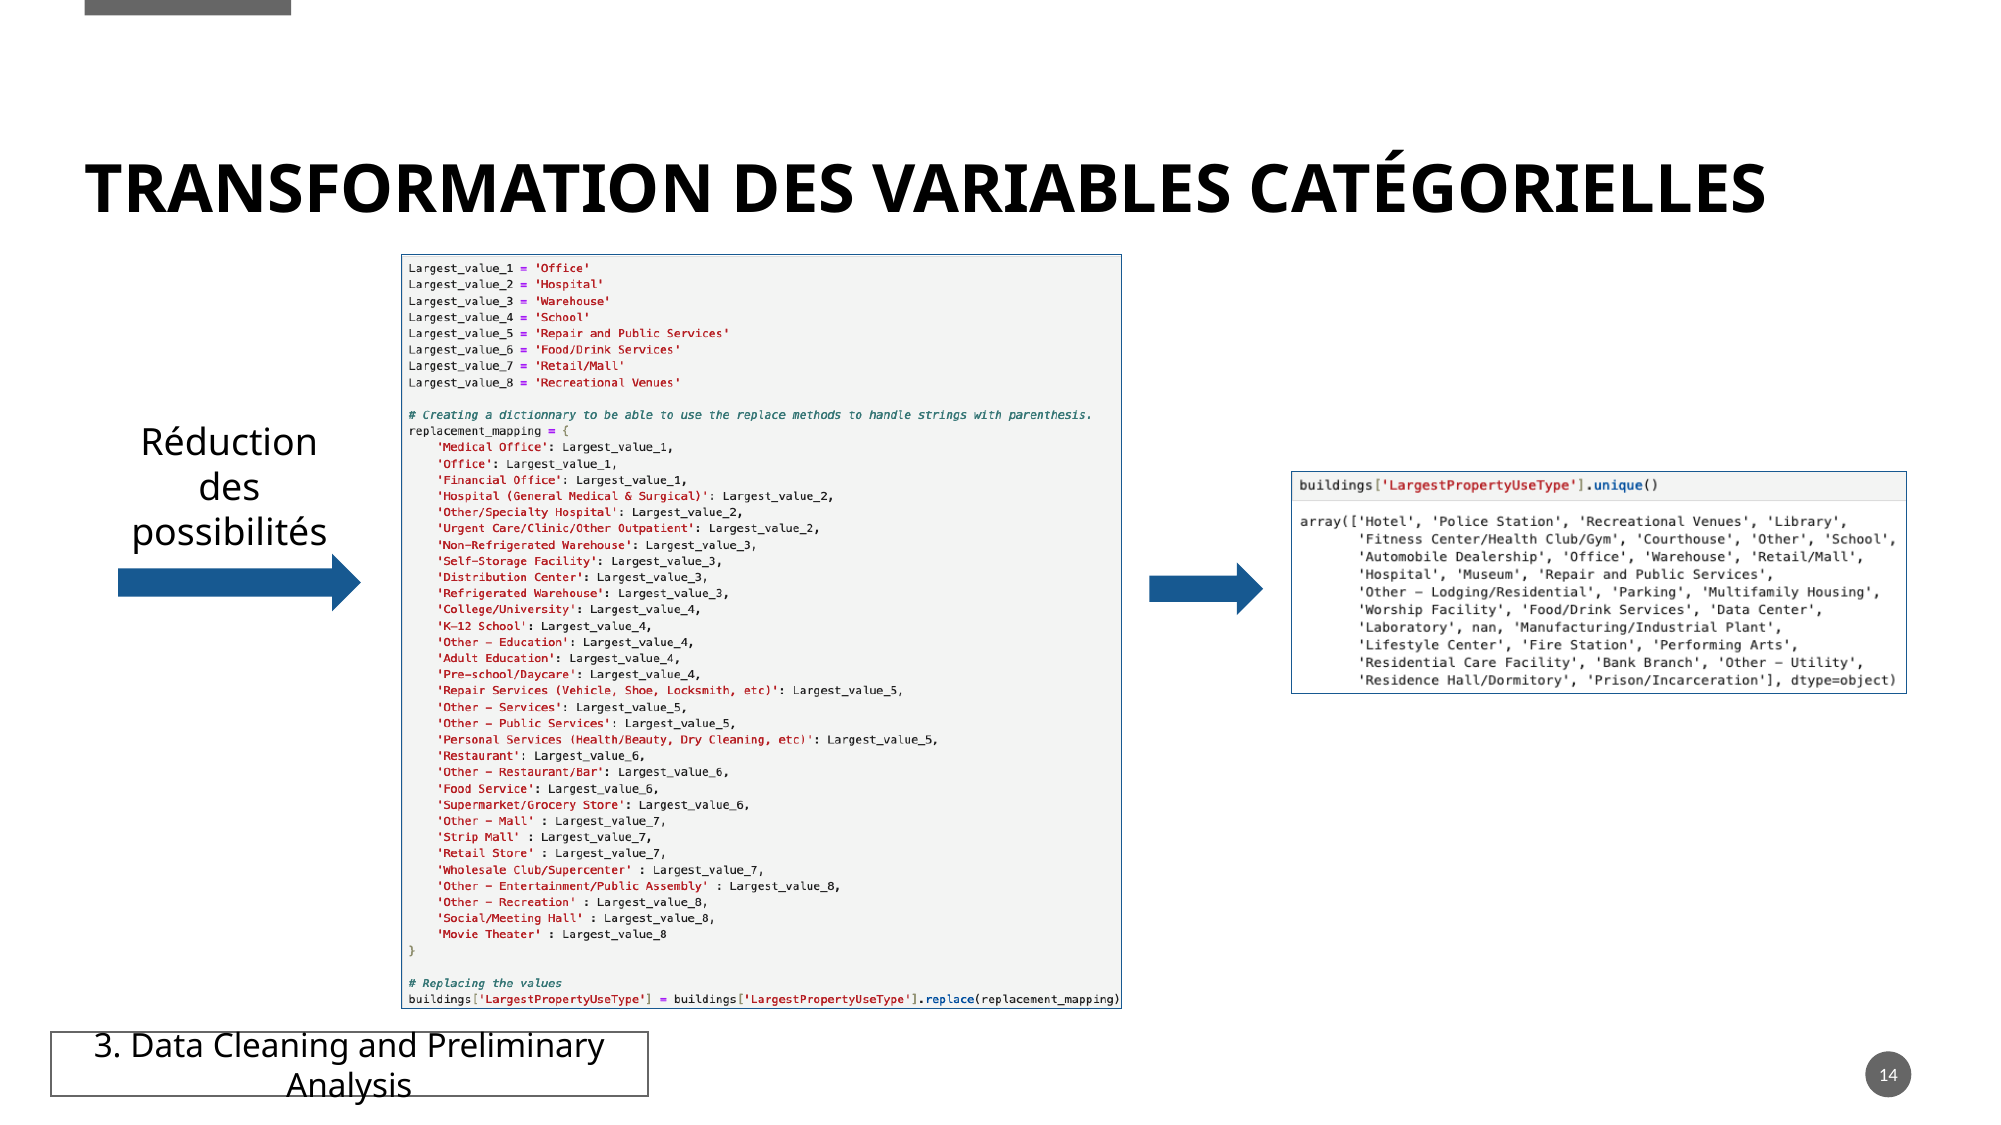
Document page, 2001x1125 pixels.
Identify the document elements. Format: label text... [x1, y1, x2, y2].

text_box Réduction des possibilités [109, 410, 350, 561]
picture [401, 254, 1122, 1009]
title Transformation des variables catégorielles [84, 81, 1825, 300]
text_box 3. Data Cleaning and Preliminary Analysis [50, 1031, 649, 1097]
text_box [1148, 559, 1265, 618]
slide_number 14 [1864, 1059, 1913, 1090]
picture [1291, 471, 1907, 694]
text_box [118, 561, 361, 612]
